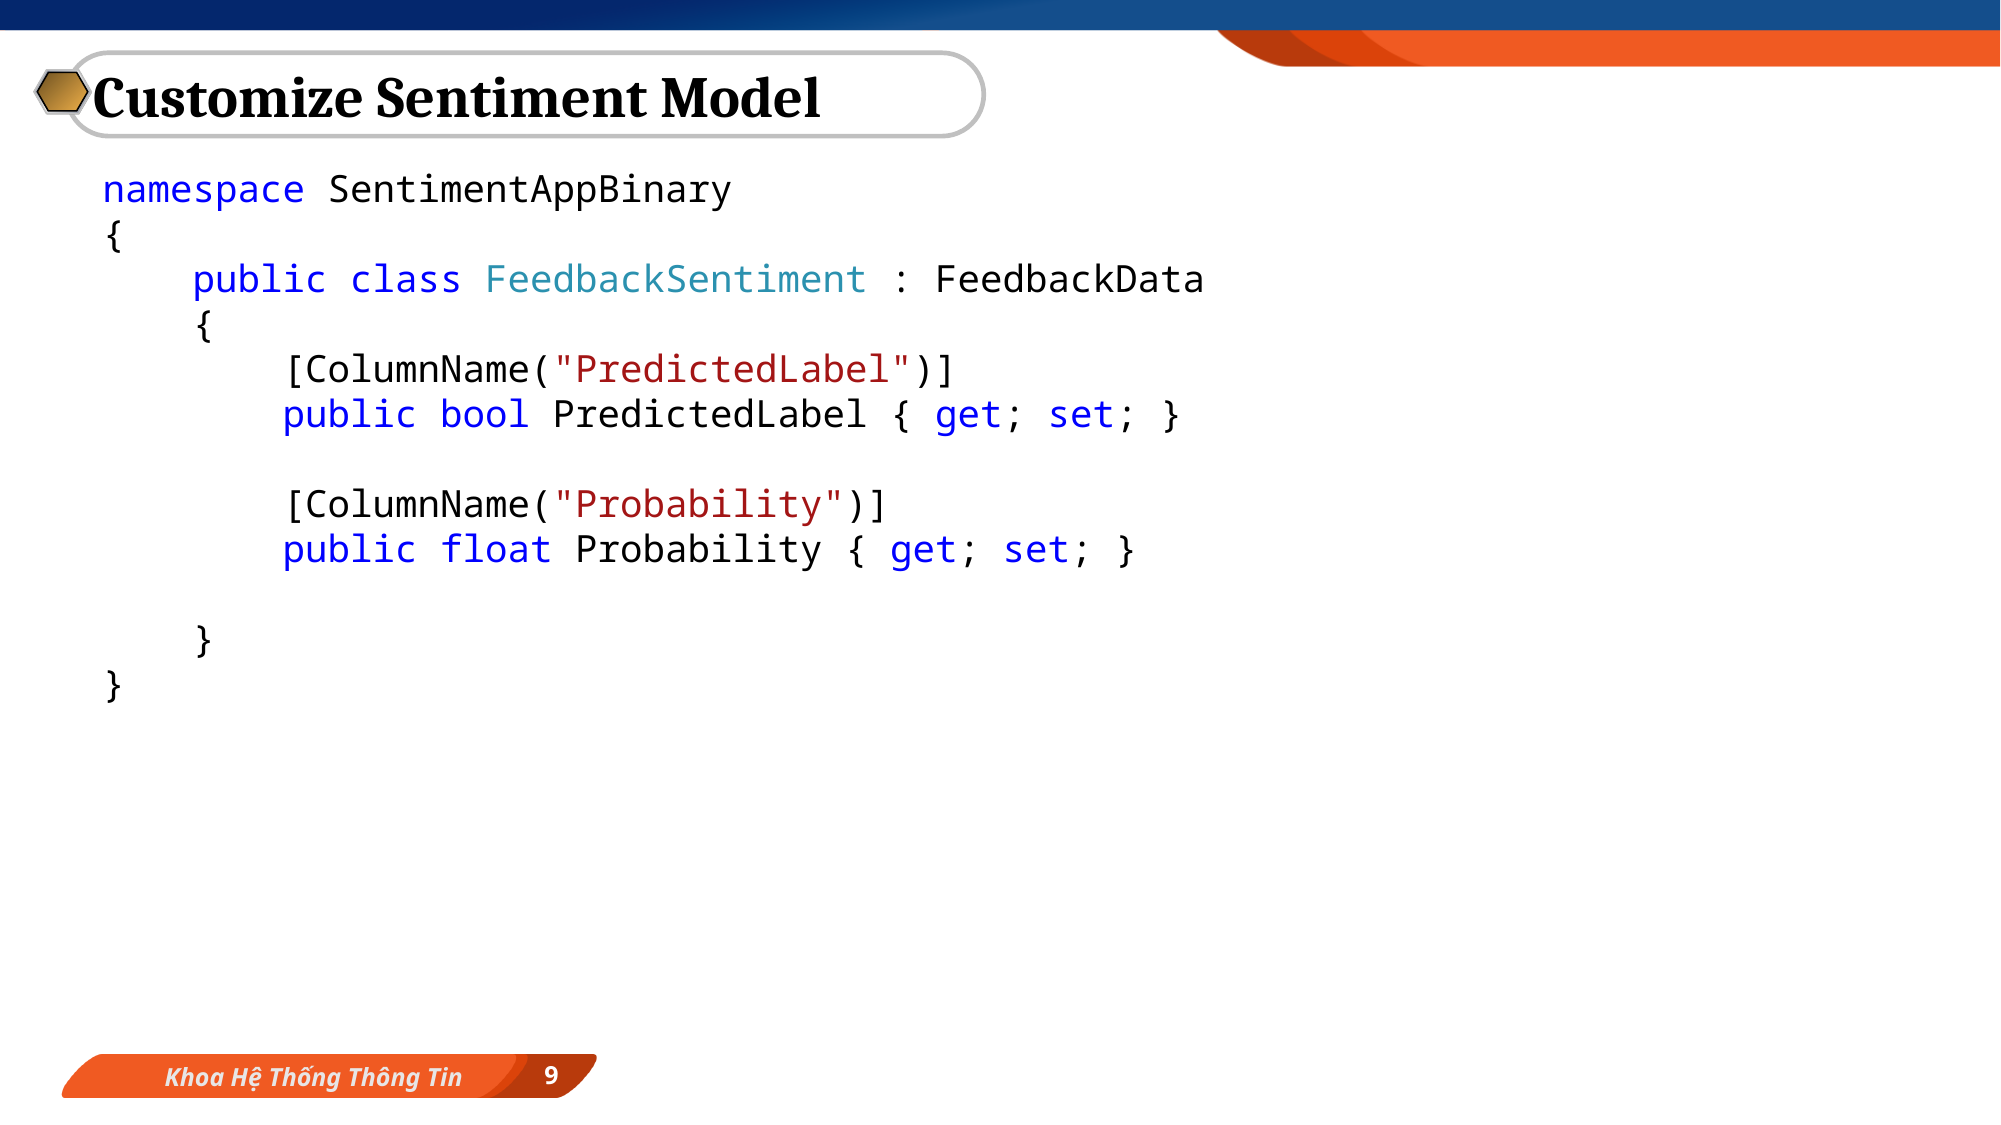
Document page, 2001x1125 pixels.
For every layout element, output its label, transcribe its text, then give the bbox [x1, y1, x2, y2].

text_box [33, 52, 985, 137]
picture [34, 1017, 624, 1125]
picture [0, 0, 2001, 71]
slide_number 9 [508, 1046, 574, 1106]
footer Khoa Hệ Thống Thông Tin [119, 1054, 508, 1098]
text_box namespace SentimentAppBinary { public class FeedbackSentiment : FeedbackData { [ColumnName("PredictedLabel")] public bool PredictedLabel { get; set; } [ColumnName("Probability")] public float Probability { get; set; } } } [87, 157, 1547, 713]
